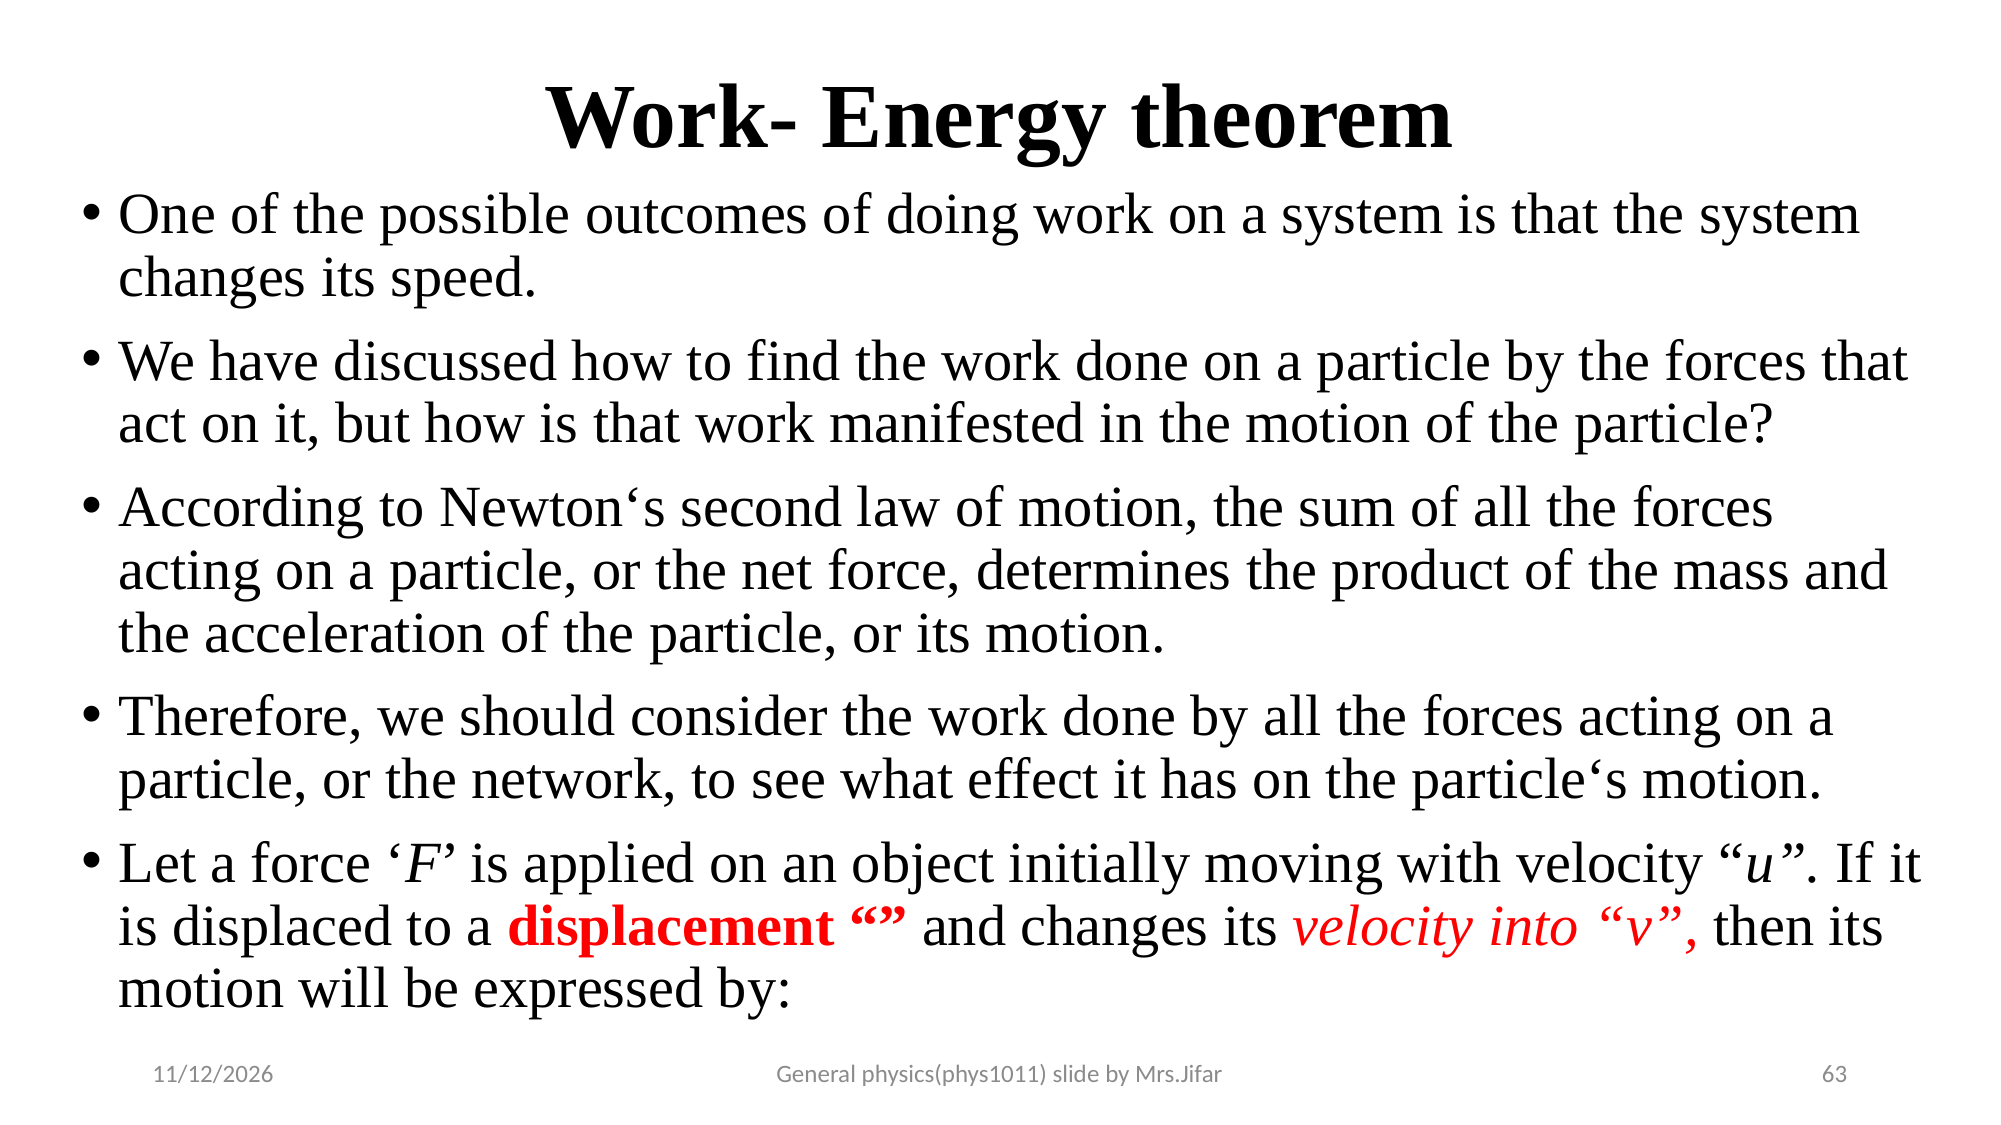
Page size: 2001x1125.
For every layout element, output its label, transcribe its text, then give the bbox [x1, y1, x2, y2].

footer General physics(phys1011) slide by Mrs.Jifar [662, 1042, 1338, 1103]
title Work- Energy theorem [137, 59, 1863, 176]
slide_number 13-Jan-20 [137, 1042, 588, 1103]
slide_number 63 [1412, 1042, 1863, 1103]
